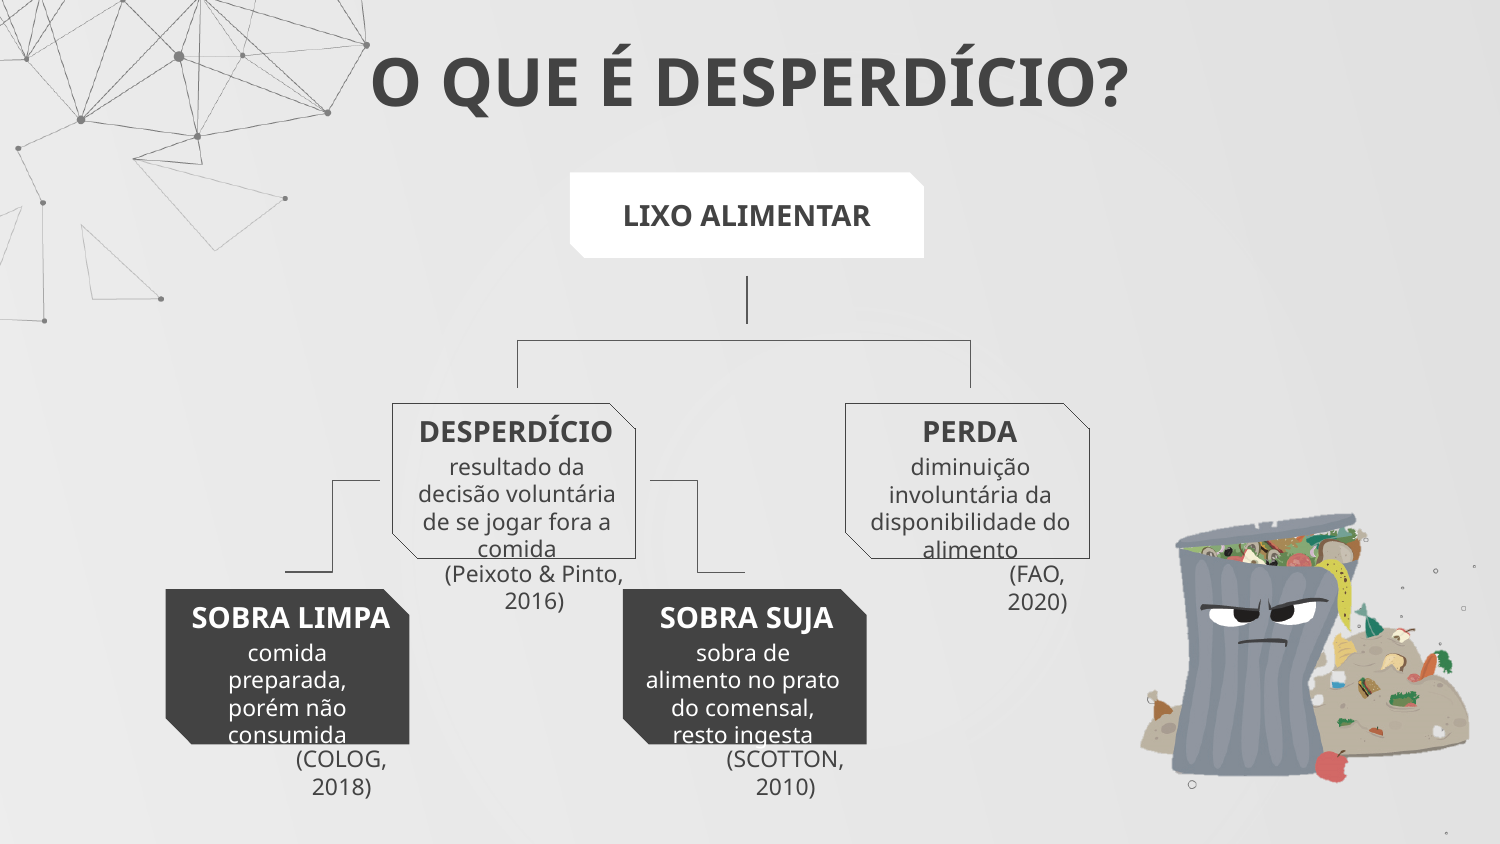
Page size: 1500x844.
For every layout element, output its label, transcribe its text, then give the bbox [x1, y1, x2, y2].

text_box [649, 480, 746, 573]
text_box [569, 172, 924, 258]
text_box [845, 403, 852, 537]
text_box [284, 480, 381, 573]
text_box sobra de alimento no prato do comensal, resto ingesta [630, 623, 856, 726]
text_box [392, 403, 636, 557]
text_box [853, 540, 1090, 559]
text_box (Peixoto & Pinto, 2016) [416, 544, 653, 586]
text_box LIXO ALIMENTAR [604, 182, 889, 248]
text_box SOBRA LIMPA [173, 584, 409, 650]
text_box diminuição involuntária da disponibilidade do alimento [850, 437, 1091, 540]
title O QUE É DESPERDÍCIO? [322, 25, 1178, 146]
text_box [165, 589, 410, 745]
text_box DESPERDÍCIO [398, 398, 634, 464]
text_box SOBRA SUJA [629, 584, 865, 650]
text_box [622, 589, 867, 745]
text_box PERDA [852, 398, 1087, 437]
text_box comida preparada, porém não consumida [181, 623, 394, 726]
text_box (SCOTTON, 2010) [690, 729, 881, 773]
picture [0, 0, 1500, 844]
text_box (COLOG, 2018) [259, 729, 424, 773]
text_box (FAO, 2020) [969, 545, 1106, 588]
text_box resultado da decisão voluntária de se jogar fora a comida [402, 437, 632, 540]
